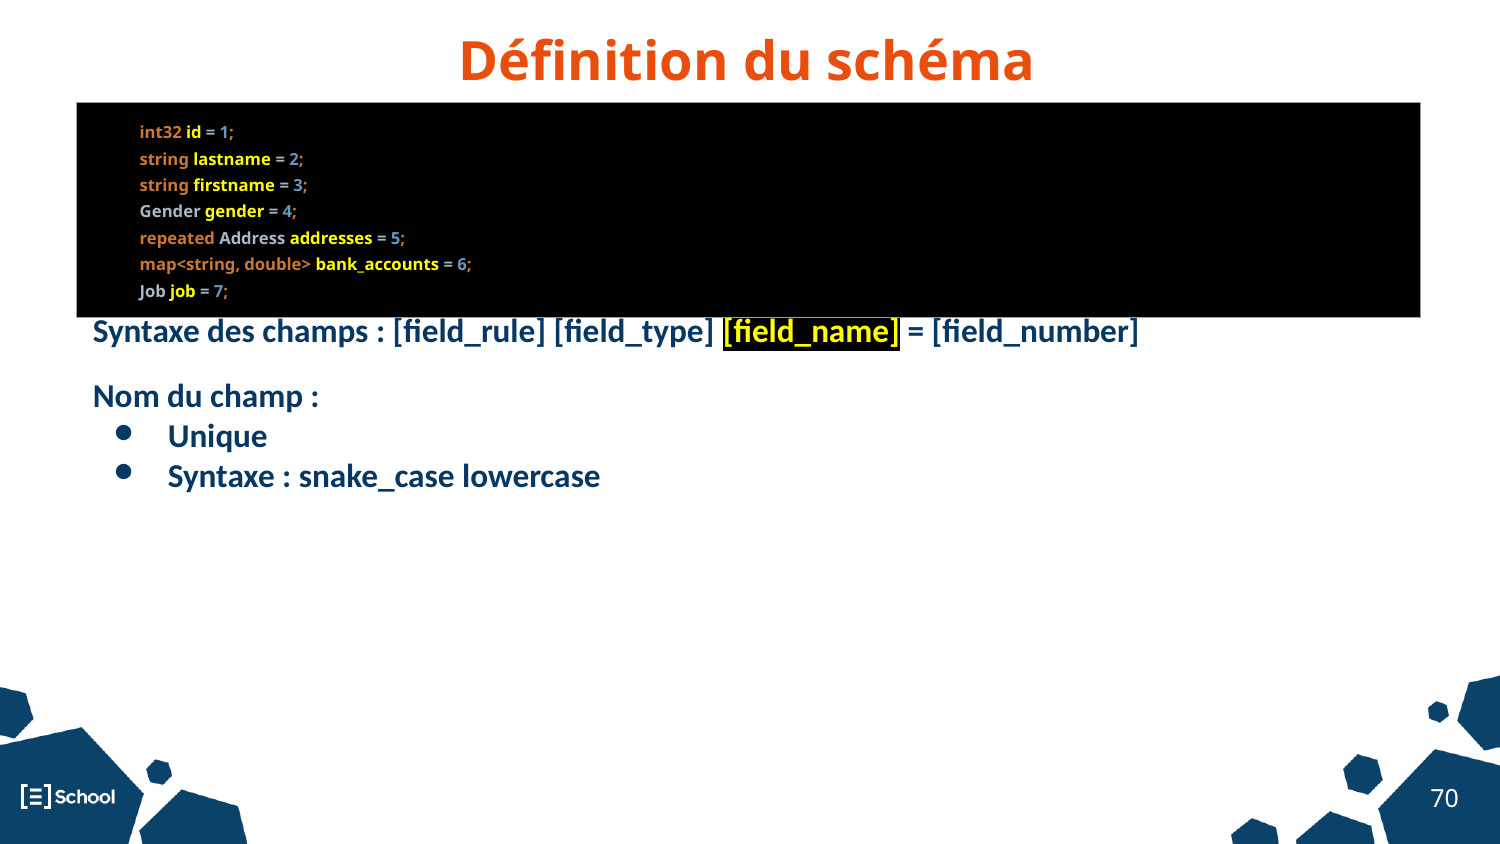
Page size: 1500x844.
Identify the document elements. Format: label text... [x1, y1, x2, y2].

slide_number ‹#› [1383, 767, 1474, 832]
table_header int32 id = 1; string lastname = 2; string firstname = 3; Gender gender = 4; repeated Address addresses = 5; map<string, double> bank_accounts = 6; Job job = 7; [77, 103, 1420, 317]
picture [0, 0, 1500, 844]
text_box Définition du schéma [22, 11, 1472, 123]
text_box Nom du champ : Unique Syntaxe : snake_case lowercase [77, 358, 1423, 509]
text_box Syntaxe des champs : [field_rule] [field_type] [field_name] = [field_number] [77, 294, 1423, 358]
